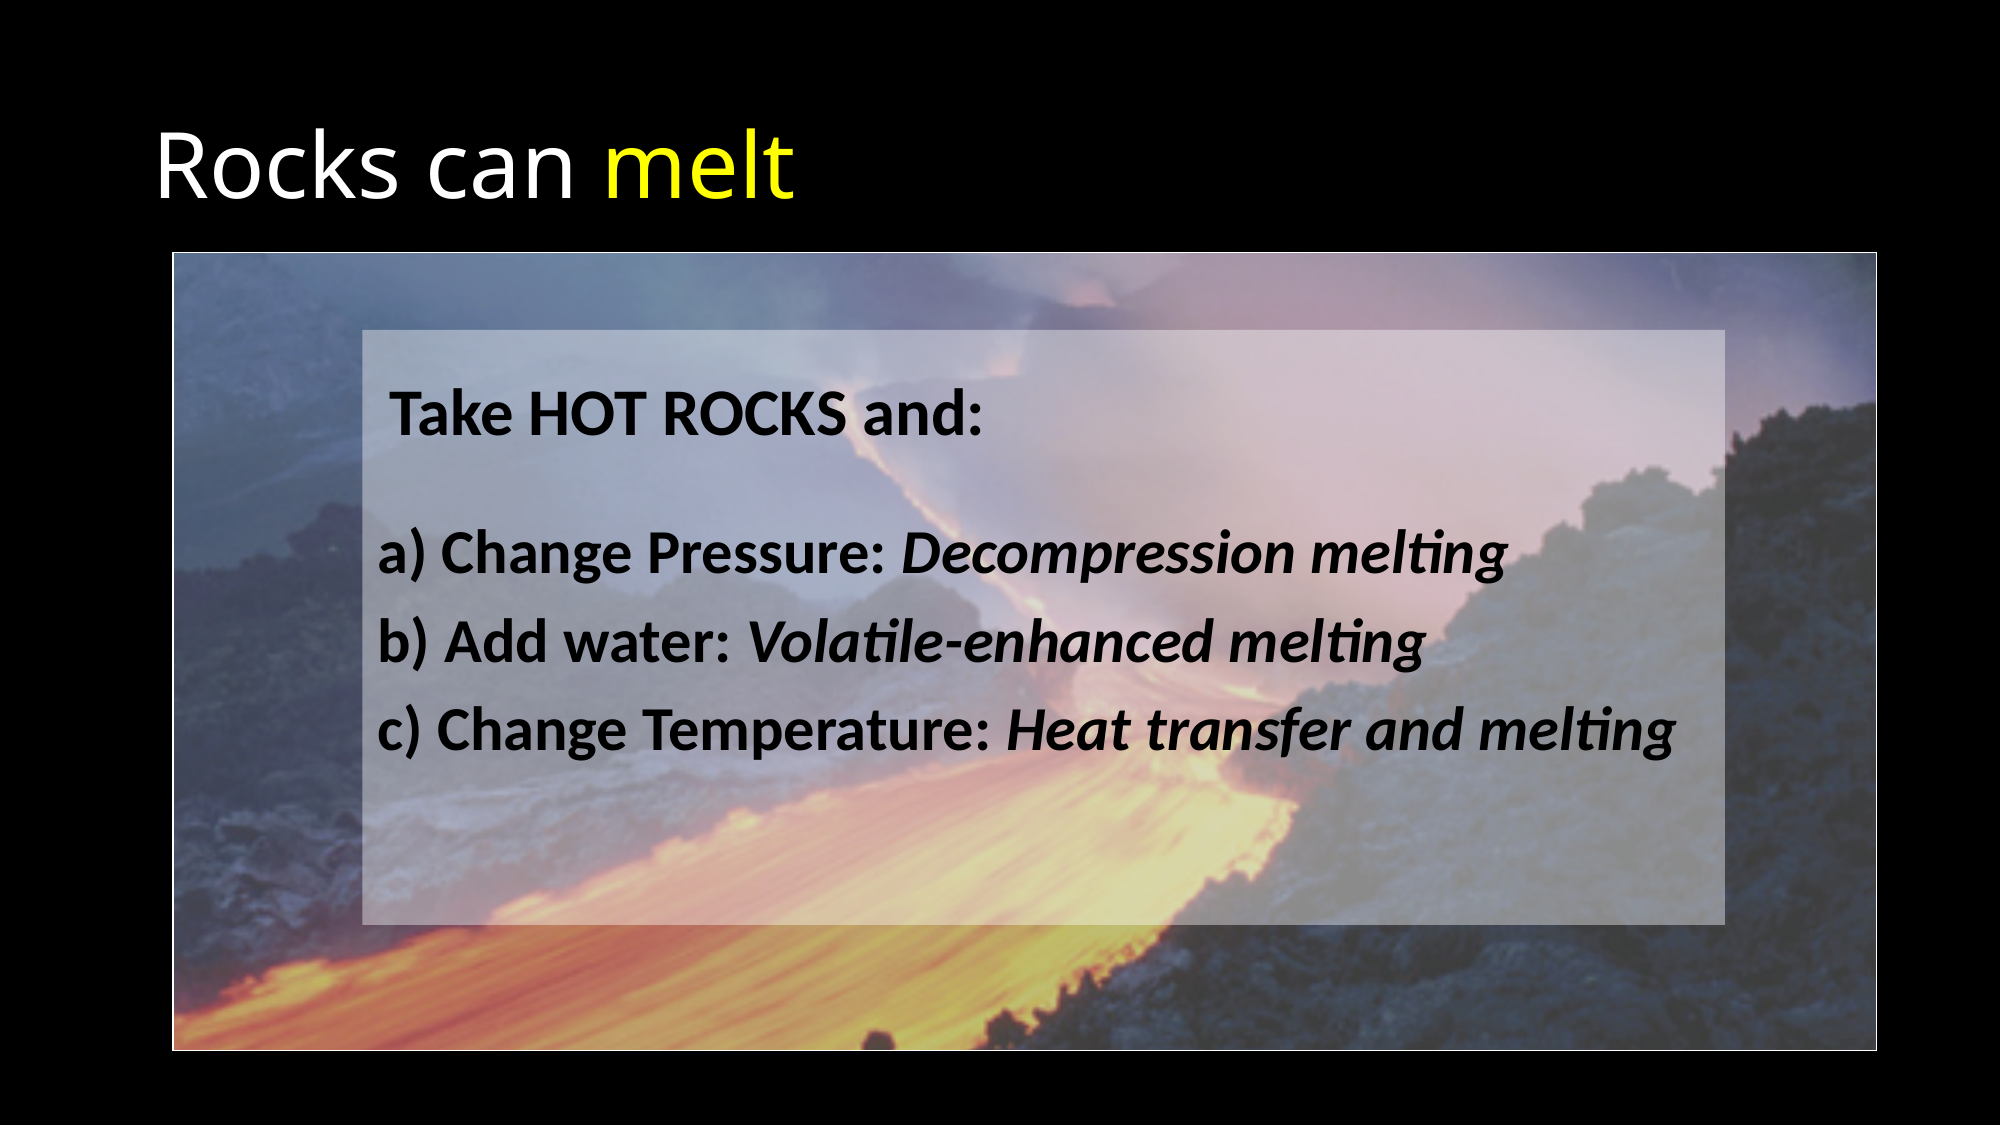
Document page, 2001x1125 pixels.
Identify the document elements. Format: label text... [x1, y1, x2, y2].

title Rocks can melt [137, 59, 1863, 278]
picture [173, 253, 1876, 1050]
